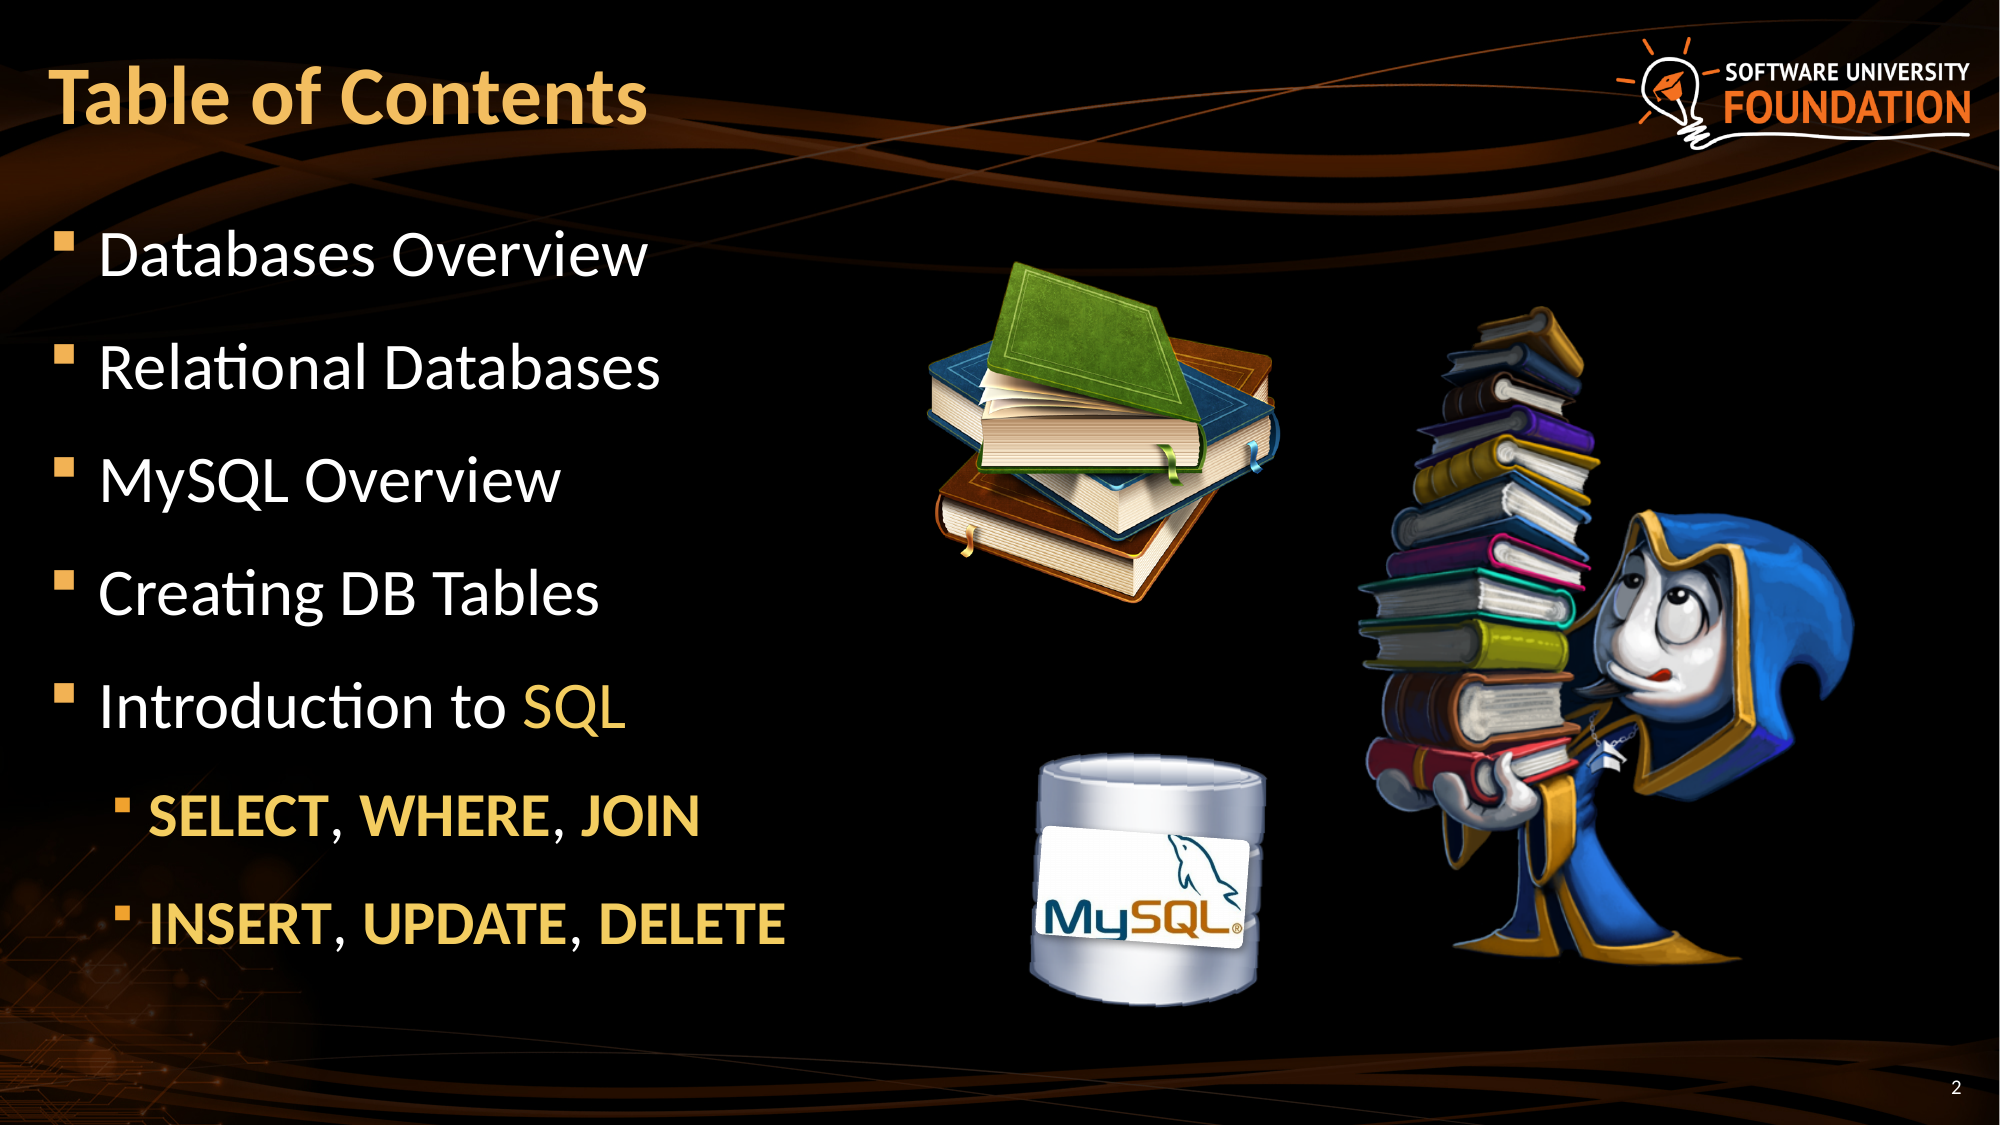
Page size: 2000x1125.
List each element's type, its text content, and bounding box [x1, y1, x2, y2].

title Table of Contents [30, 6, 1602, 189]
picture [0, 0, 2000, 1125]
list Databases Overview Relational Databases MySQL Overview Creating DB Tables Introduction to SQL SELECT, WHERE, JOIN INSERT, UPDATE, DELETE [31, 195, 1968, 1103]
slide_number 2 [1897, 1070, 1968, 1103]
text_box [993, 727, 1304, 1038]
